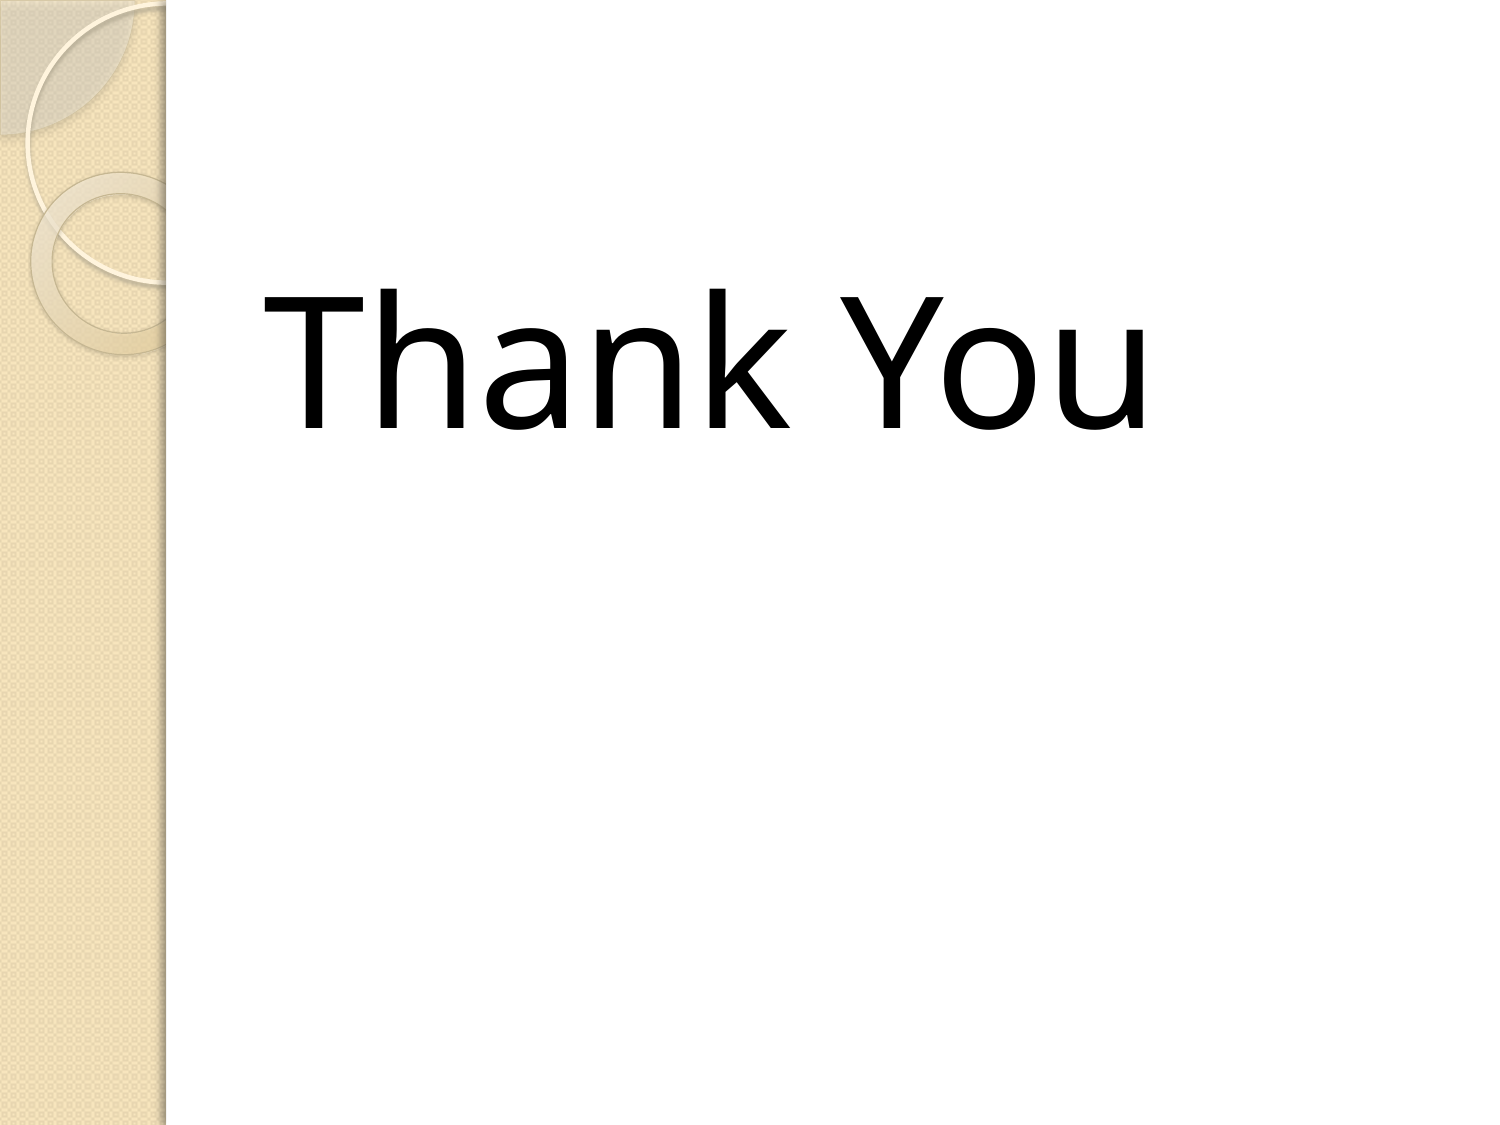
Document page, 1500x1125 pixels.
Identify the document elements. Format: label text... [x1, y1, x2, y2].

list Thank You [235, 237, 1466, 1025]
